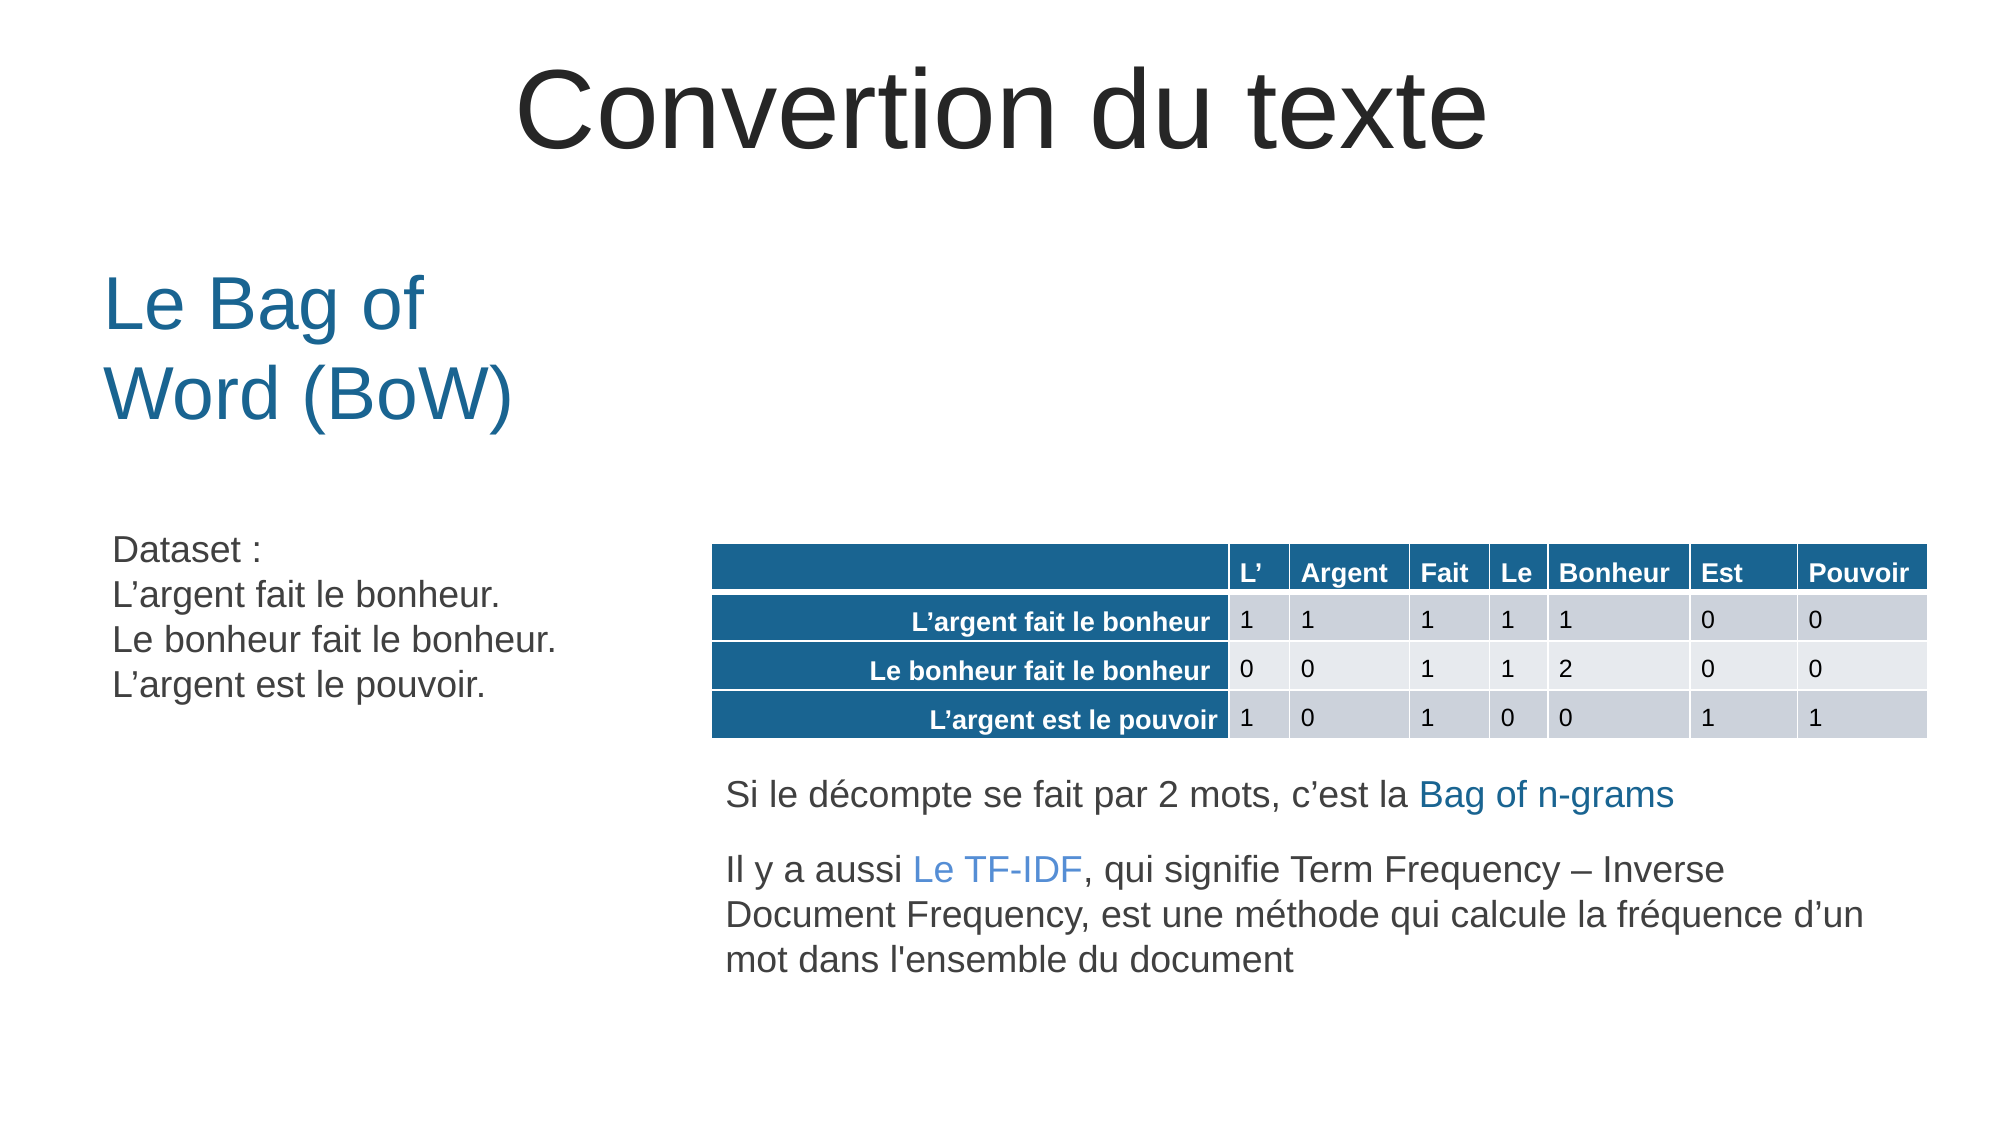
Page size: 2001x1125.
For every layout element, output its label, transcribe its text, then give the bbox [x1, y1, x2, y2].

table_cell 0 [1290, 691, 1409, 738]
table_cell 0 [1490, 691, 1547, 738]
text_box Il y a aussi Le TF-IDF, qui signifie Term Frequency – Inverse Document Frequency, est une méthode qui calcule la fréquence d’un mot dans l'ensemble du document [710, 868, 1910, 987]
table_header Bonheur [1549, 544, 1689, 589]
table_cell 1 [1230, 691, 1289, 738]
table_cell 1 [1798, 691, 1927, 738]
text_box Dataset : L’argent fait le bonheur. Le bonheur fait le bonheur. L’argent est le pouvoir. [97, 517, 632, 713]
table_header [712, 544, 1228, 589]
table_header L’ [1230, 544, 1289, 589]
table_cell 0 [1798, 595, 1927, 640]
table_header Est [1691, 544, 1797, 589]
table_cell 1 [1290, 595, 1409, 640]
table_cell 0 [1230, 642, 1289, 689]
table_cell 2 [1549, 642, 1689, 689]
table_cell 1 [1410, 691, 1489, 738]
table_cell 1 [1410, 642, 1489, 689]
table_cell L’argent est le pouvoir [712, 691, 1228, 738]
table_cell 1 [1549, 595, 1689, 640]
list Convertion du texte [53, 52, 1952, 172]
table_header Pouvoir [1798, 544, 1927, 589]
table_cell 1 [1490, 642, 1547, 689]
table_cell L’argent fait le bonheur [712, 595, 1228, 640]
table_cell 1 [1410, 595, 1489, 640]
text_box Le Bag of Word (BoW) [97, 254, 599, 435]
text_box Si le décompte se fait par 2 mots, c’est la Bag of n-grams [710, 762, 1910, 868]
table_header Argent [1290, 544, 1409, 589]
table_cell 0 [1290, 642, 1409, 689]
table_cell 0 [1691, 642, 1797, 689]
table_cell 1 [1490, 595, 1547, 640]
table_cell 0 [1691, 595, 1797, 640]
table_cell 1 [1230, 595, 1289, 640]
table_header Le [1490, 544, 1547, 589]
table_cell 0 [1798, 642, 1927, 689]
table_cell Le bonheur fait le bonheur [712, 642, 1228, 689]
table_header Fait [1410, 544, 1489, 589]
table_cell 0 [1549, 691, 1689, 738]
table_cell 1 [1691, 691, 1797, 738]
